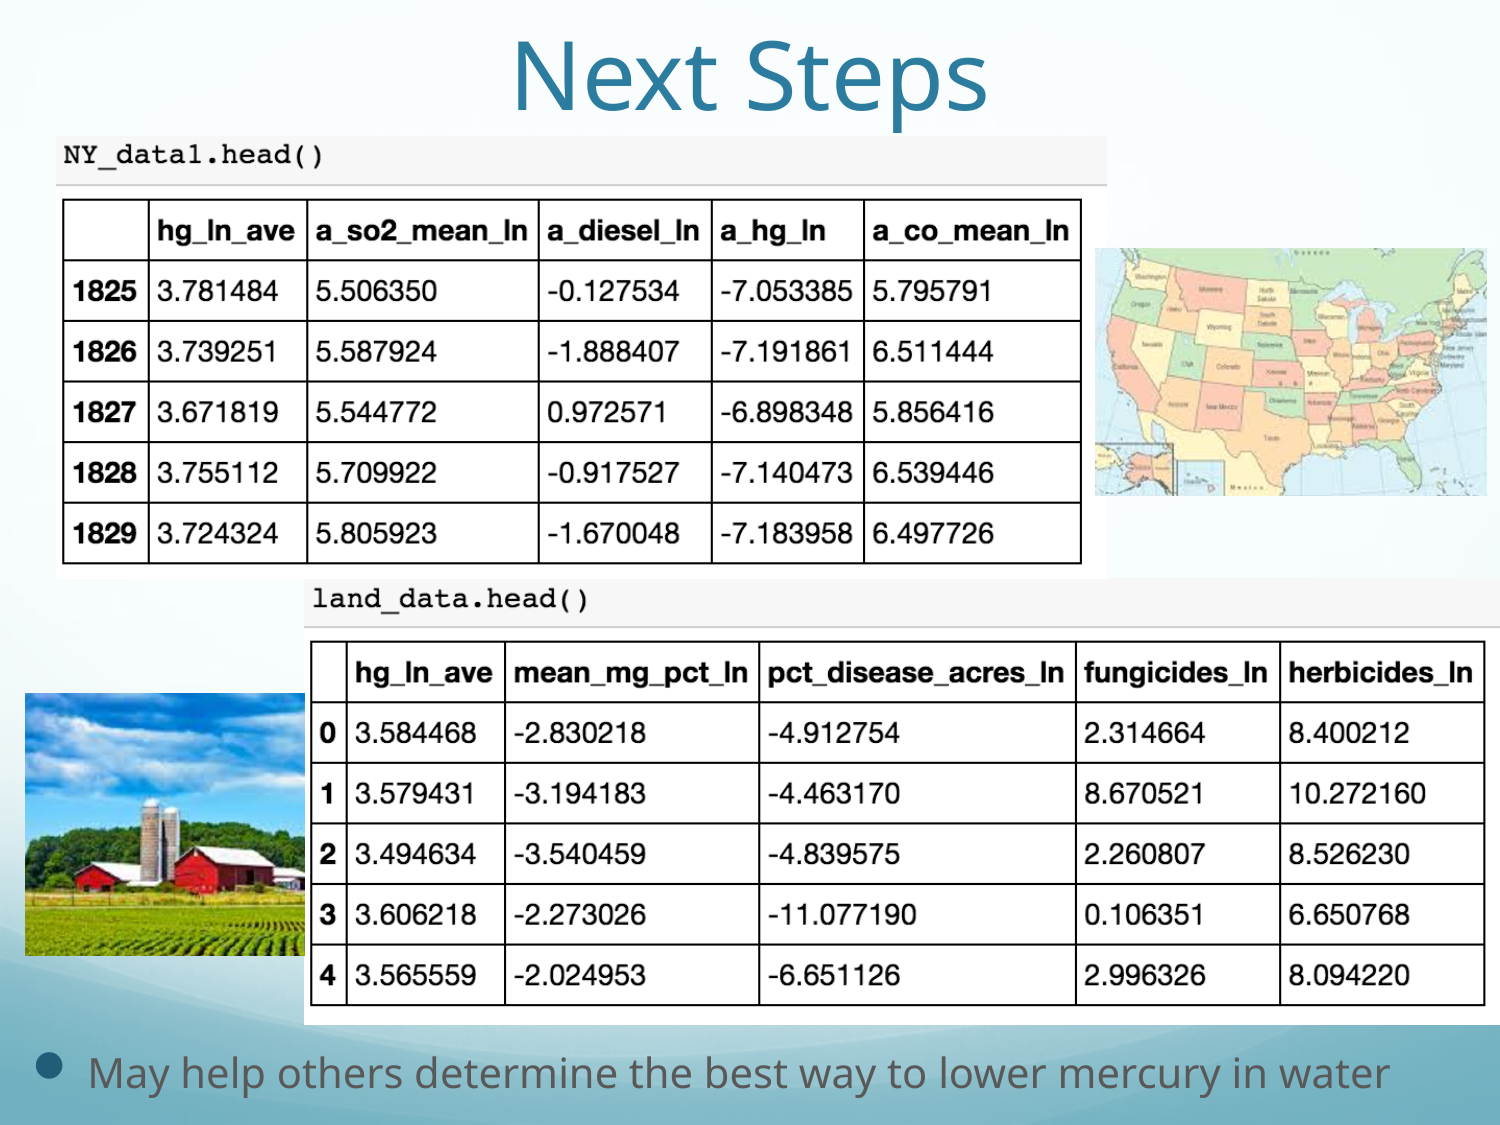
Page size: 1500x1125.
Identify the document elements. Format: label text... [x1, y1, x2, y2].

list May help others determine the best way to lower mercury in water [0, 972, 1480, 1125]
title Next Steps [90, 0, 1410, 137]
picture [25, 136, 1500, 1025]
